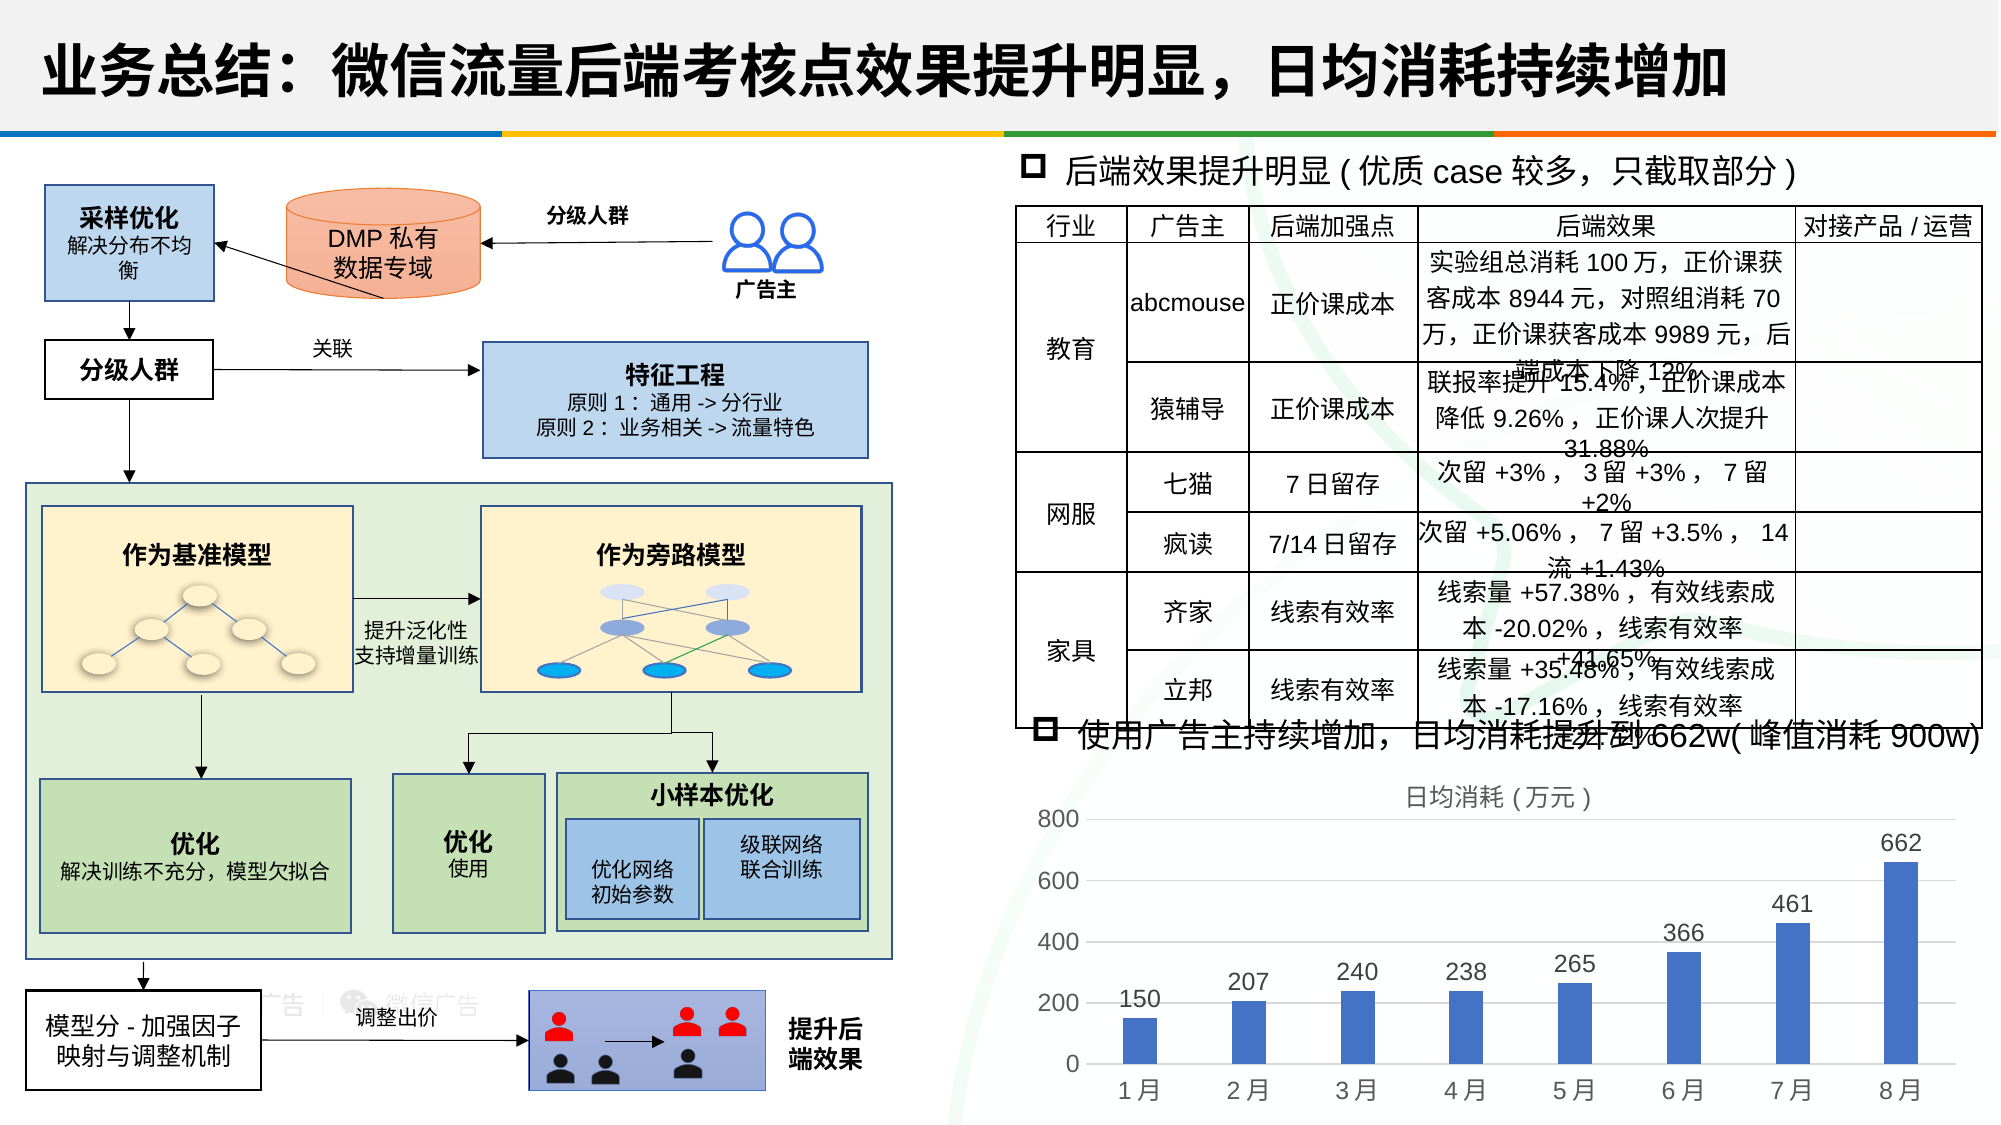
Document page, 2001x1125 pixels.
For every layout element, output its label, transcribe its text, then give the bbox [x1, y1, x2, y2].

text_box DMP私有 数据专域 [286, 187, 481, 299]
text_box 分级人群 [44, 339, 214, 400]
text_box [25, 482, 893, 960]
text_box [712, 207, 842, 310]
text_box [538, 1006, 626, 1090]
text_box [480, 505, 862, 692]
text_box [528, 632, 612, 835]
text_box 提升后端效果 [774, 1005, 886, 1081]
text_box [42, 505, 354, 692]
text_box 调整出价 [340, 996, 468, 1037]
text_box 关联 [297, 327, 391, 368]
text_box 后端效果提升明显(优质case较多，只截取部分) [1003, 143, 1955, 198]
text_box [0, 0, 1999, 135]
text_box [666, 1001, 753, 1084]
text_box 特征工程 原则1：通用->分行业 原则2：业务相关->流量特色 [482, 341, 869, 459]
text_box 分级人群 [531, 195, 652, 236]
text_box 使用广告主持续增加，日均消耗提升到662w(峰值消耗900w) [1016, 706, 1996, 761]
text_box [651, 711, 733, 753]
text_box [528, 990, 766, 1091]
text_box 小样本优化 [556, 772, 869, 932]
chart [1016, 765, 1983, 1115]
text_box 提升泛化性 支持增量训练 [354, 610, 480, 676]
text_box 模型分-加强因子映射与调整机制 [25, 989, 262, 1091]
